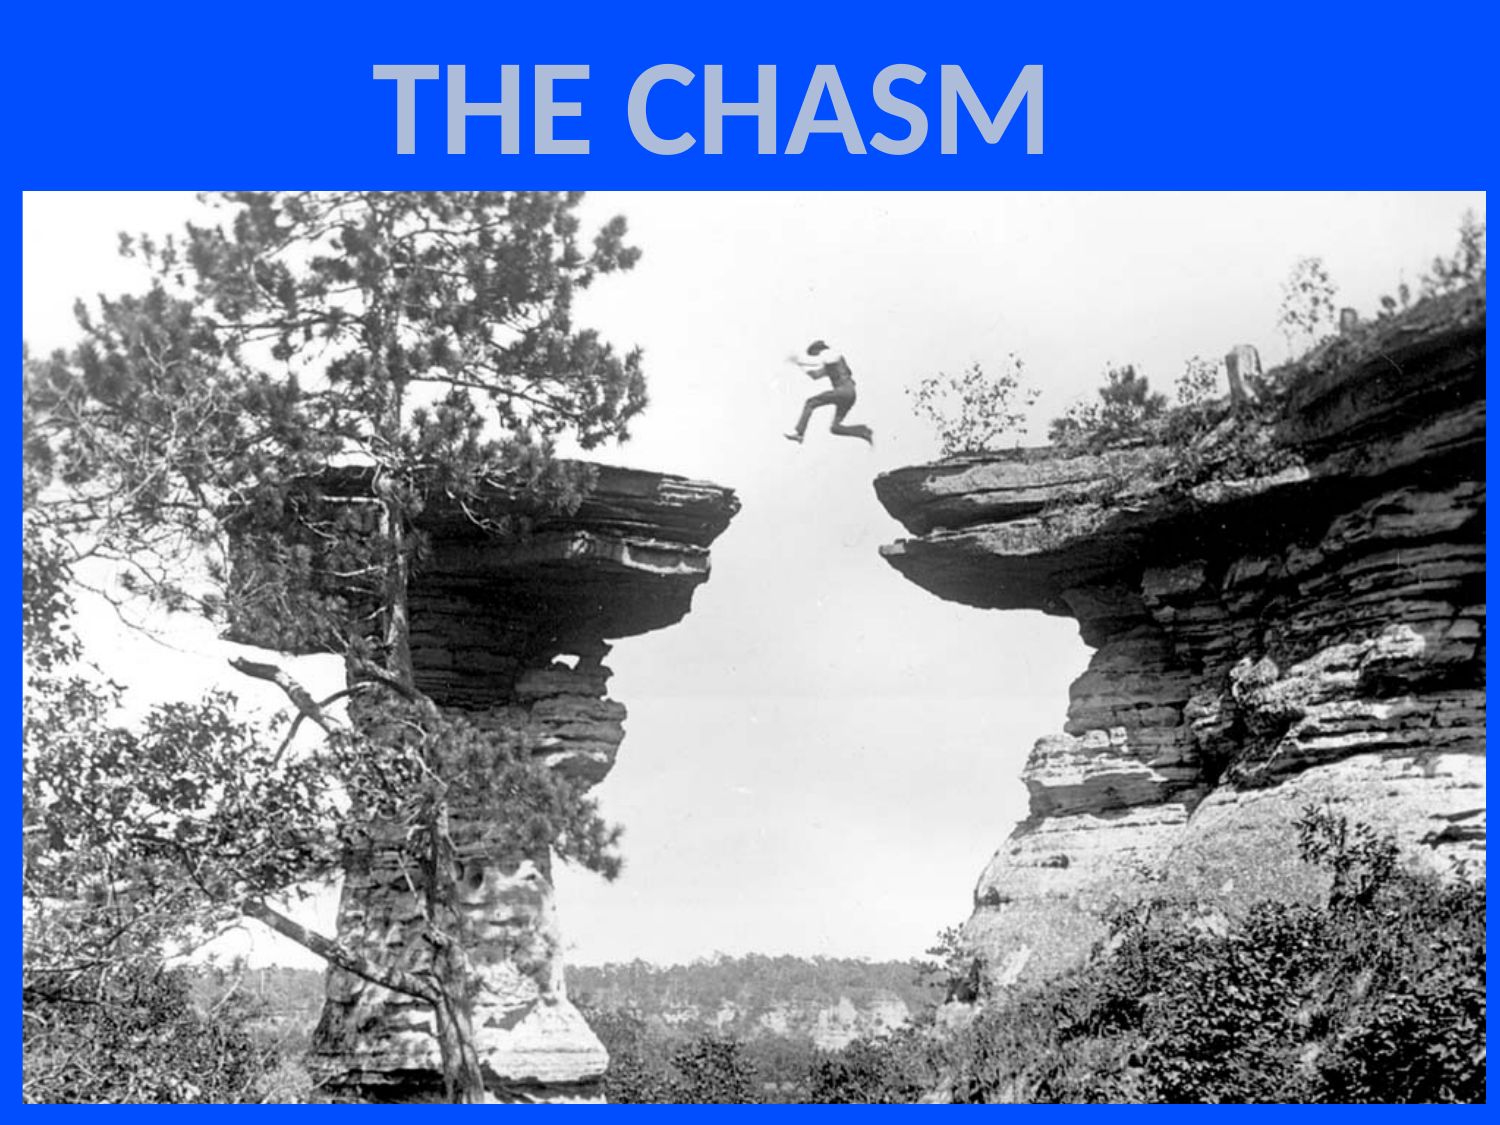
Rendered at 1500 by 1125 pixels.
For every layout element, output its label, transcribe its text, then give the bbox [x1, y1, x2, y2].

text_box THE CHASM [357, 9, 1069, 189]
picture [22, 191, 1487, 1104]
